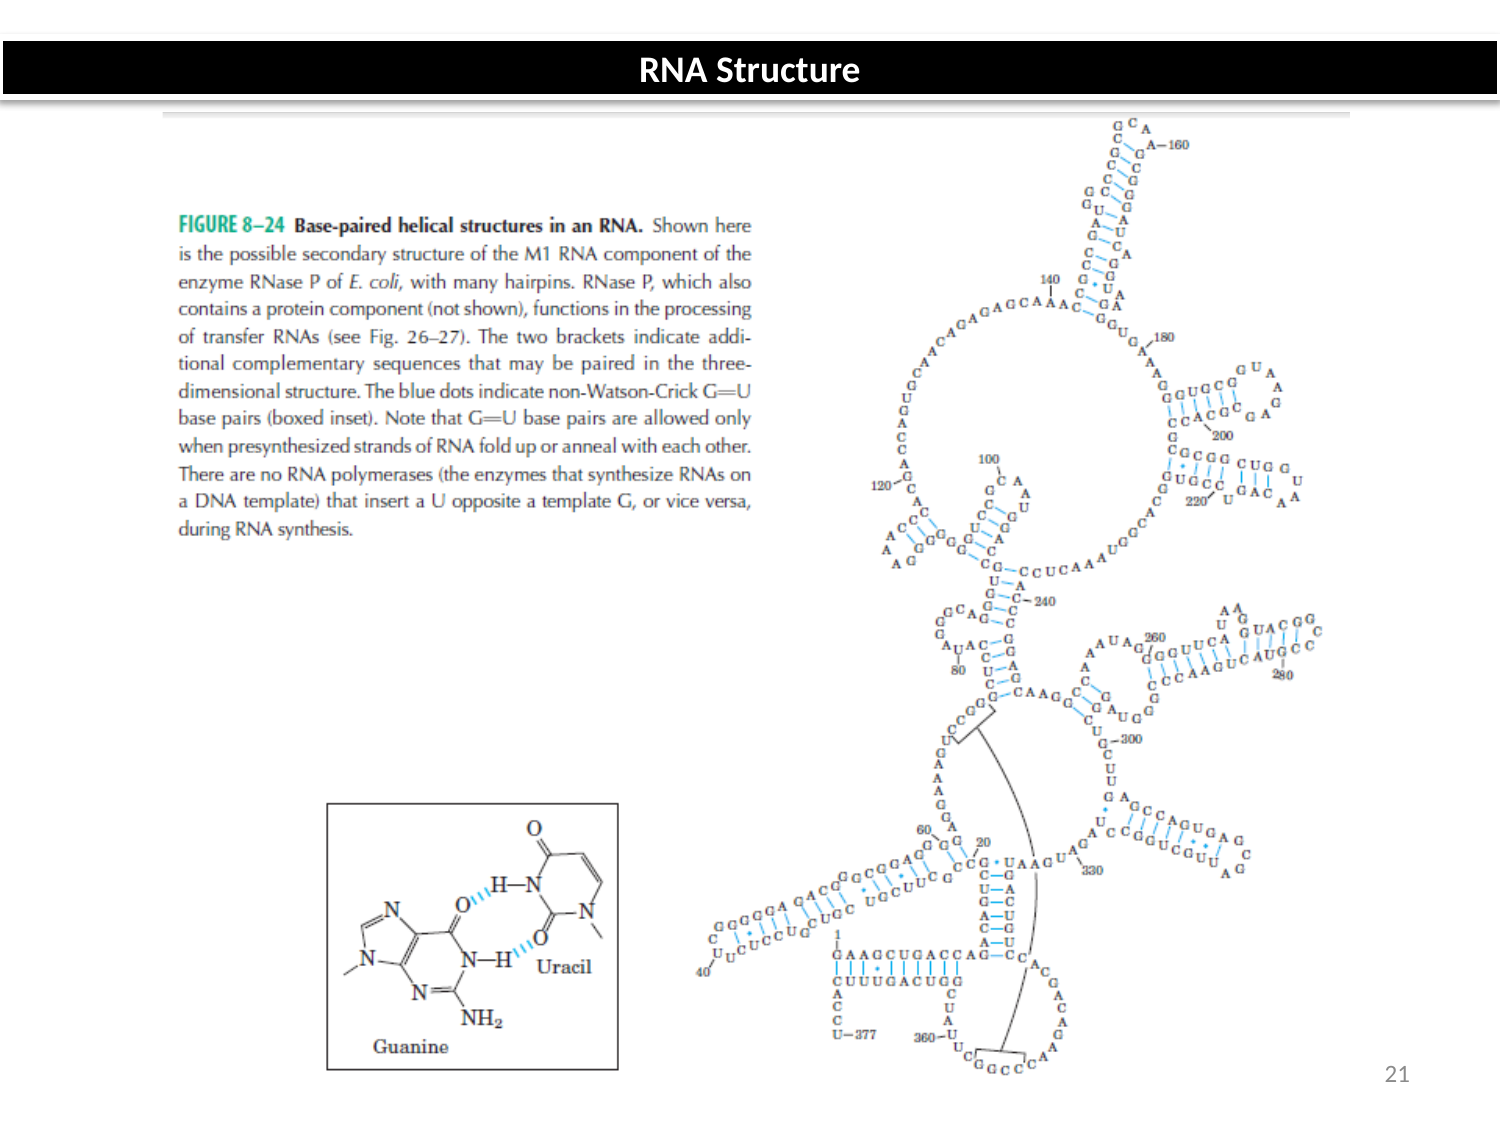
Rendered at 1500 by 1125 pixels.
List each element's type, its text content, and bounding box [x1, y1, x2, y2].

picture [162, 112, 1351, 1113]
text_box RNA Structure [0, 34, 1500, 100]
slide_number 21 [1354, 1042, 1425, 1103]
